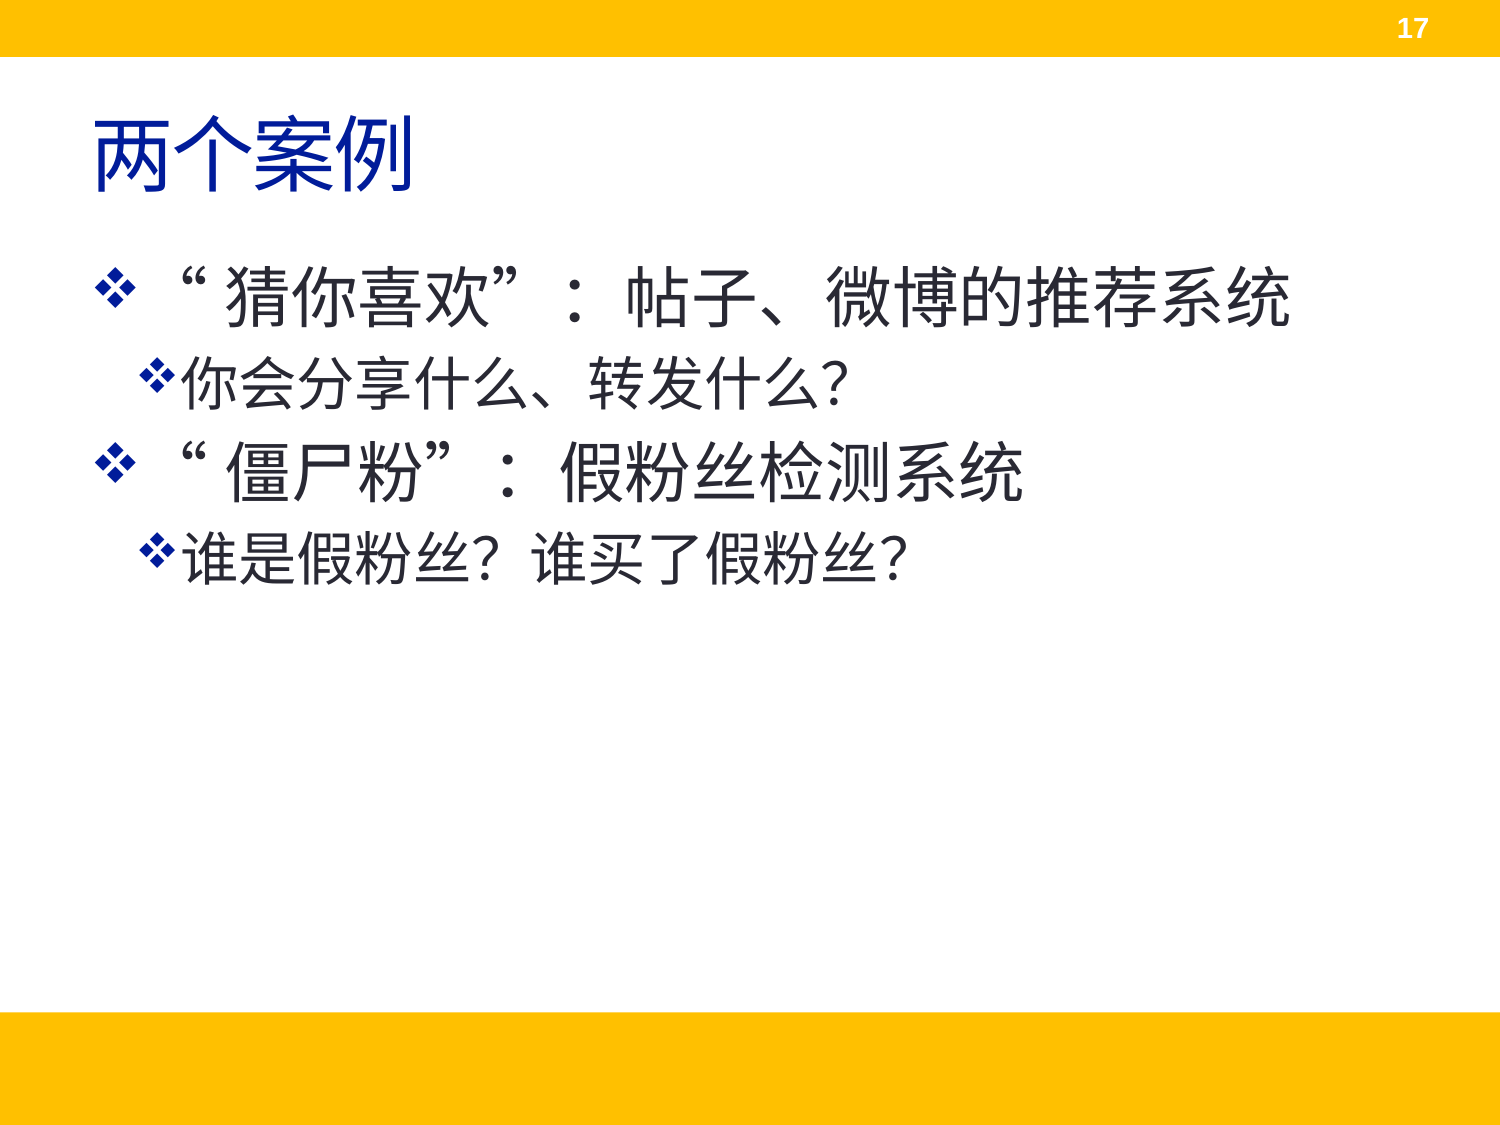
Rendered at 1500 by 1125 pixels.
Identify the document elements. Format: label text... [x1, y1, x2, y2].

title 两个案例 [75, 71, 1425, 234]
slide_number 17 [1381, 0, 1500, 55]
list “猜你喜欢”：帖子、微博的推荐系统 你会分享什么、转发什么？ “僵尸粉”：假粉丝检测系统 谁是假粉丝？谁买了假粉丝？ [75, 247, 1425, 992]
